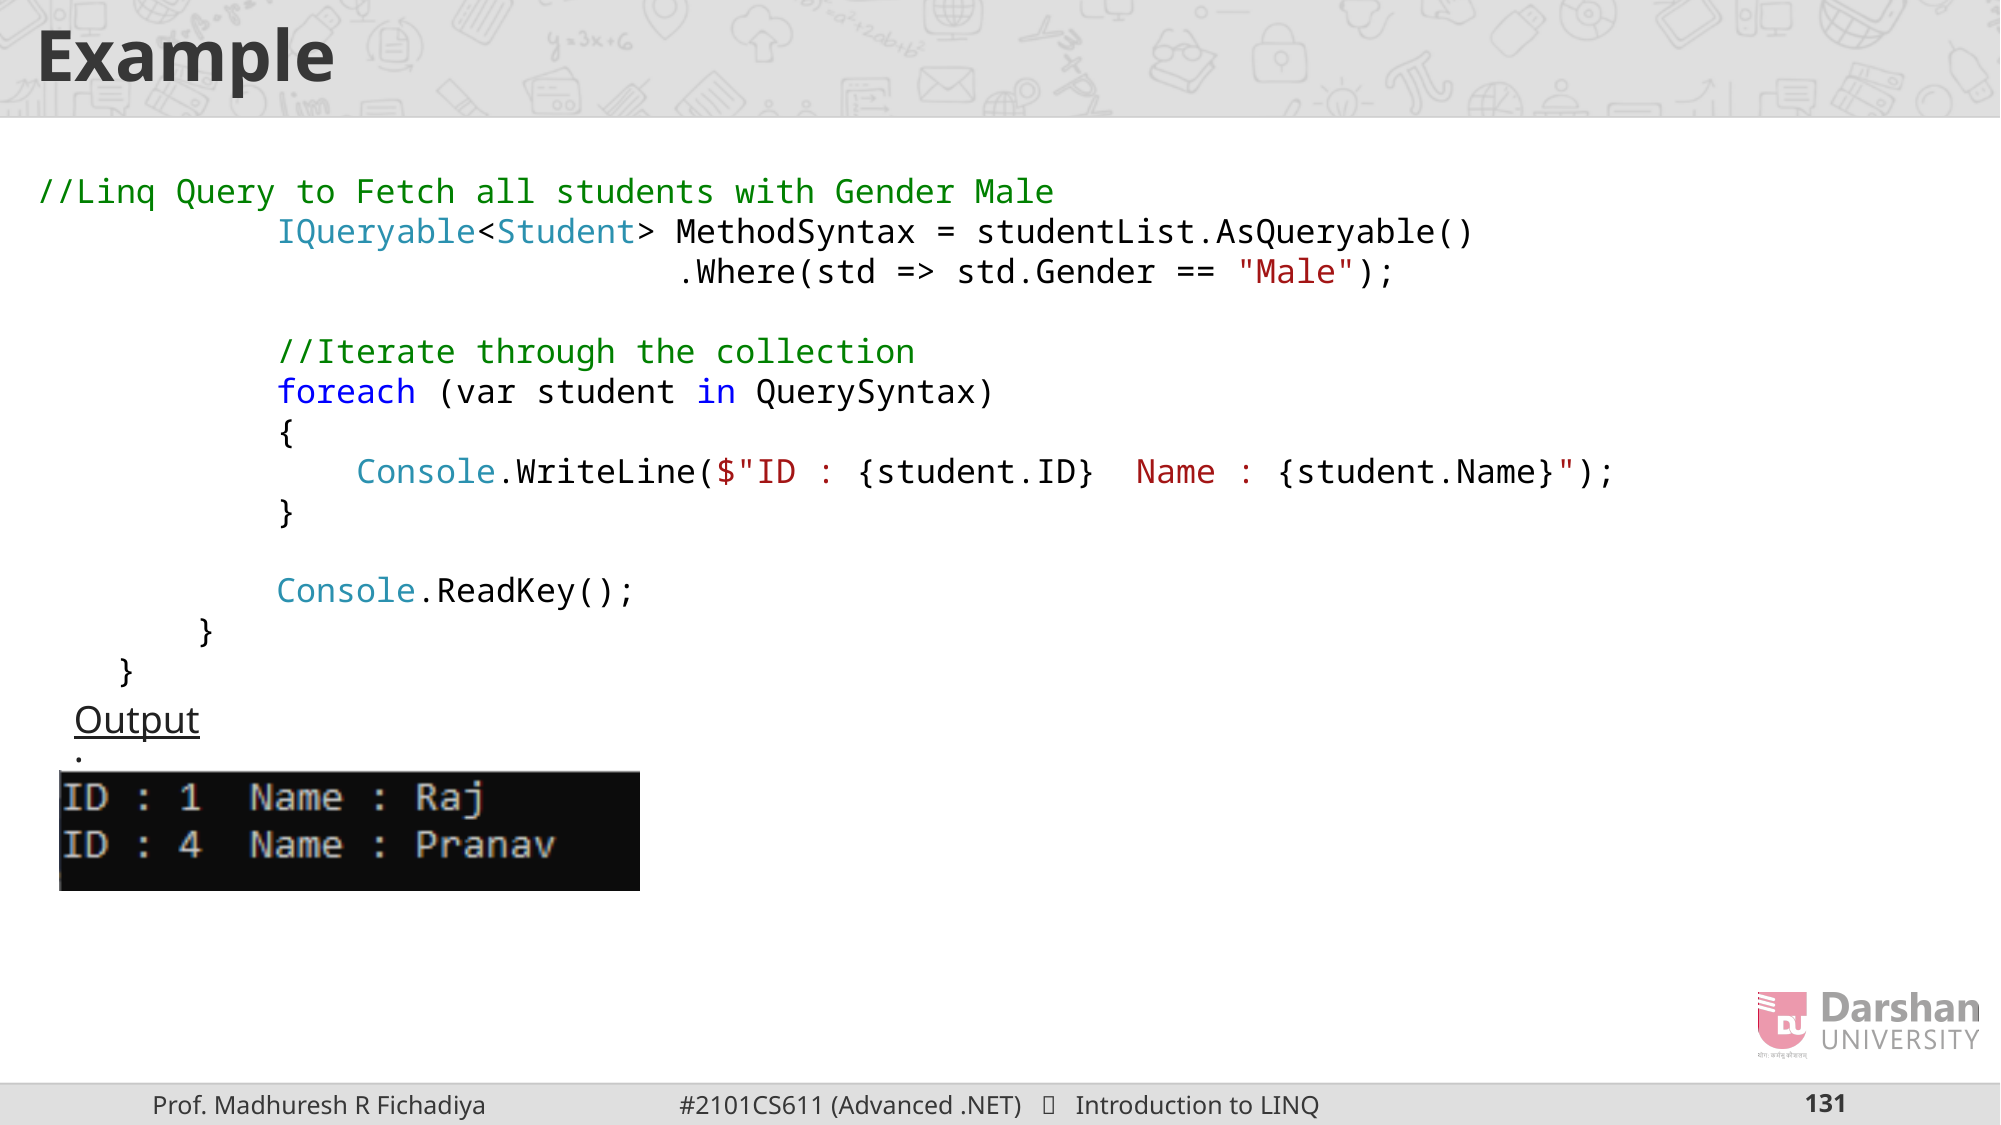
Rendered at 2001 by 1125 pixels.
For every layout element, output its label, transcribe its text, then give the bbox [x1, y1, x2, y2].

table_cell CE [1758, 992, 1979, 1059]
picture [59, 770, 640, 891]
title Example [0, 0, 2000, 117]
text_box //Linq Query to Fetch all students with Gender Male IQueryable<Student> MethodSyntax = studentList.AsQueryable() .Where(std => std.Gender == "Male"); //Iterate through the collection foreach (var student in QuerySyntax) { Console.WriteLine($"ID : {student.ID} Name : {student.Name}"); } Console.ReadKey(); } } [21, 123, 1979, 697]
text_box Output: [59, 688, 224, 770]
